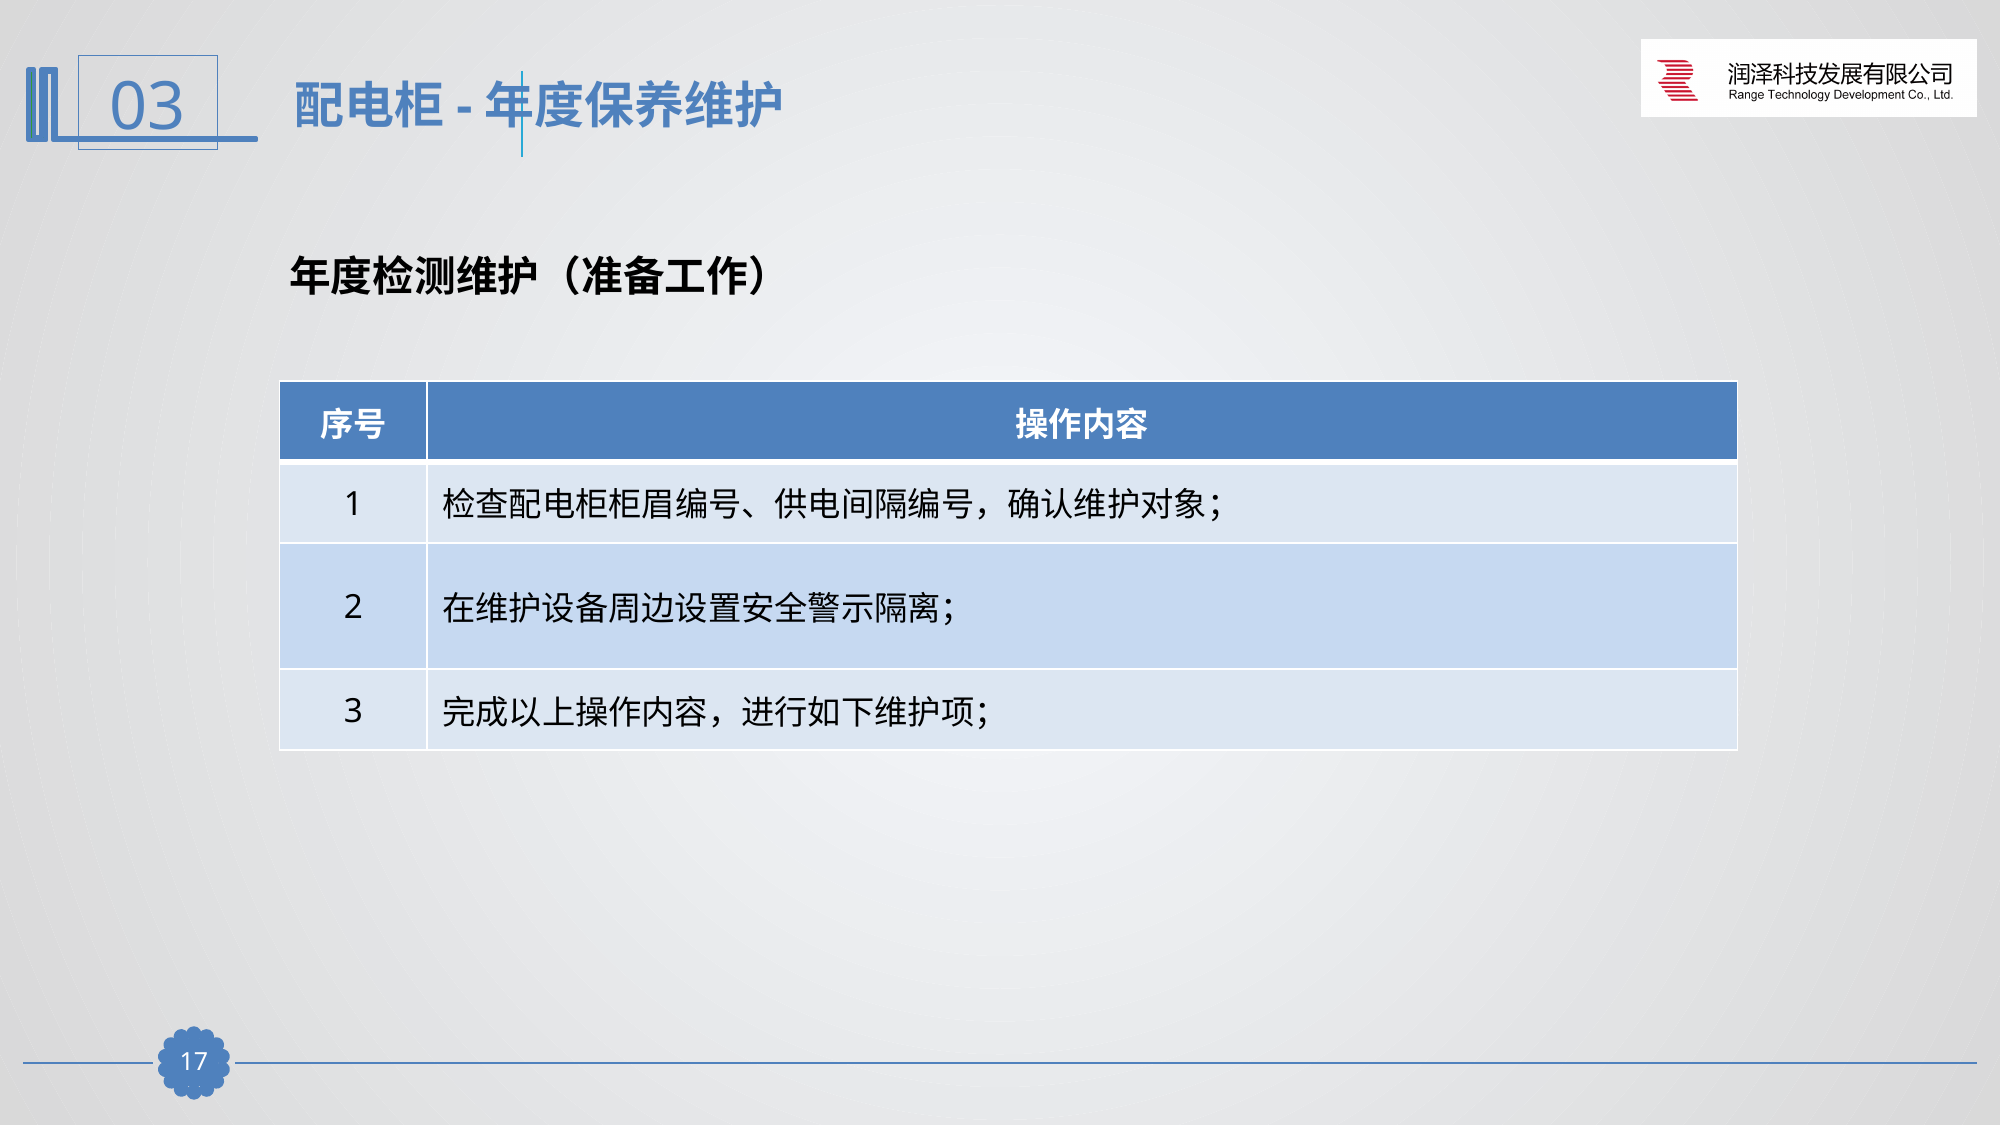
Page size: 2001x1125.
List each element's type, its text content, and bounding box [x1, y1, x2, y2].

slide_number 16 [169, 1039, 218, 1086]
table_header 操作内容 [428, 382, 1737, 459]
table_cell 1 [280, 465, 426, 542]
table_cell 3 [280, 670, 426, 749]
text_box 年度检测维护（准备工作） [274, 242, 1141, 308]
table_header 序号 [280, 382, 426, 459]
picture [1641, 39, 1977, 117]
table_cell 检查配电柜柜眉编号、供电间隔编号，确认维护对象； [428, 465, 1737, 542]
table_cell 2 [280, 544, 426, 668]
table_cell 在维护设备周边设置安全警示隔离； [428, 544, 1737, 668]
text_box 配电柜-年度保养维护 [279, 66, 1733, 142]
table_cell 完成以上操作内容，进行如下维护项； [428, 670, 1737, 749]
